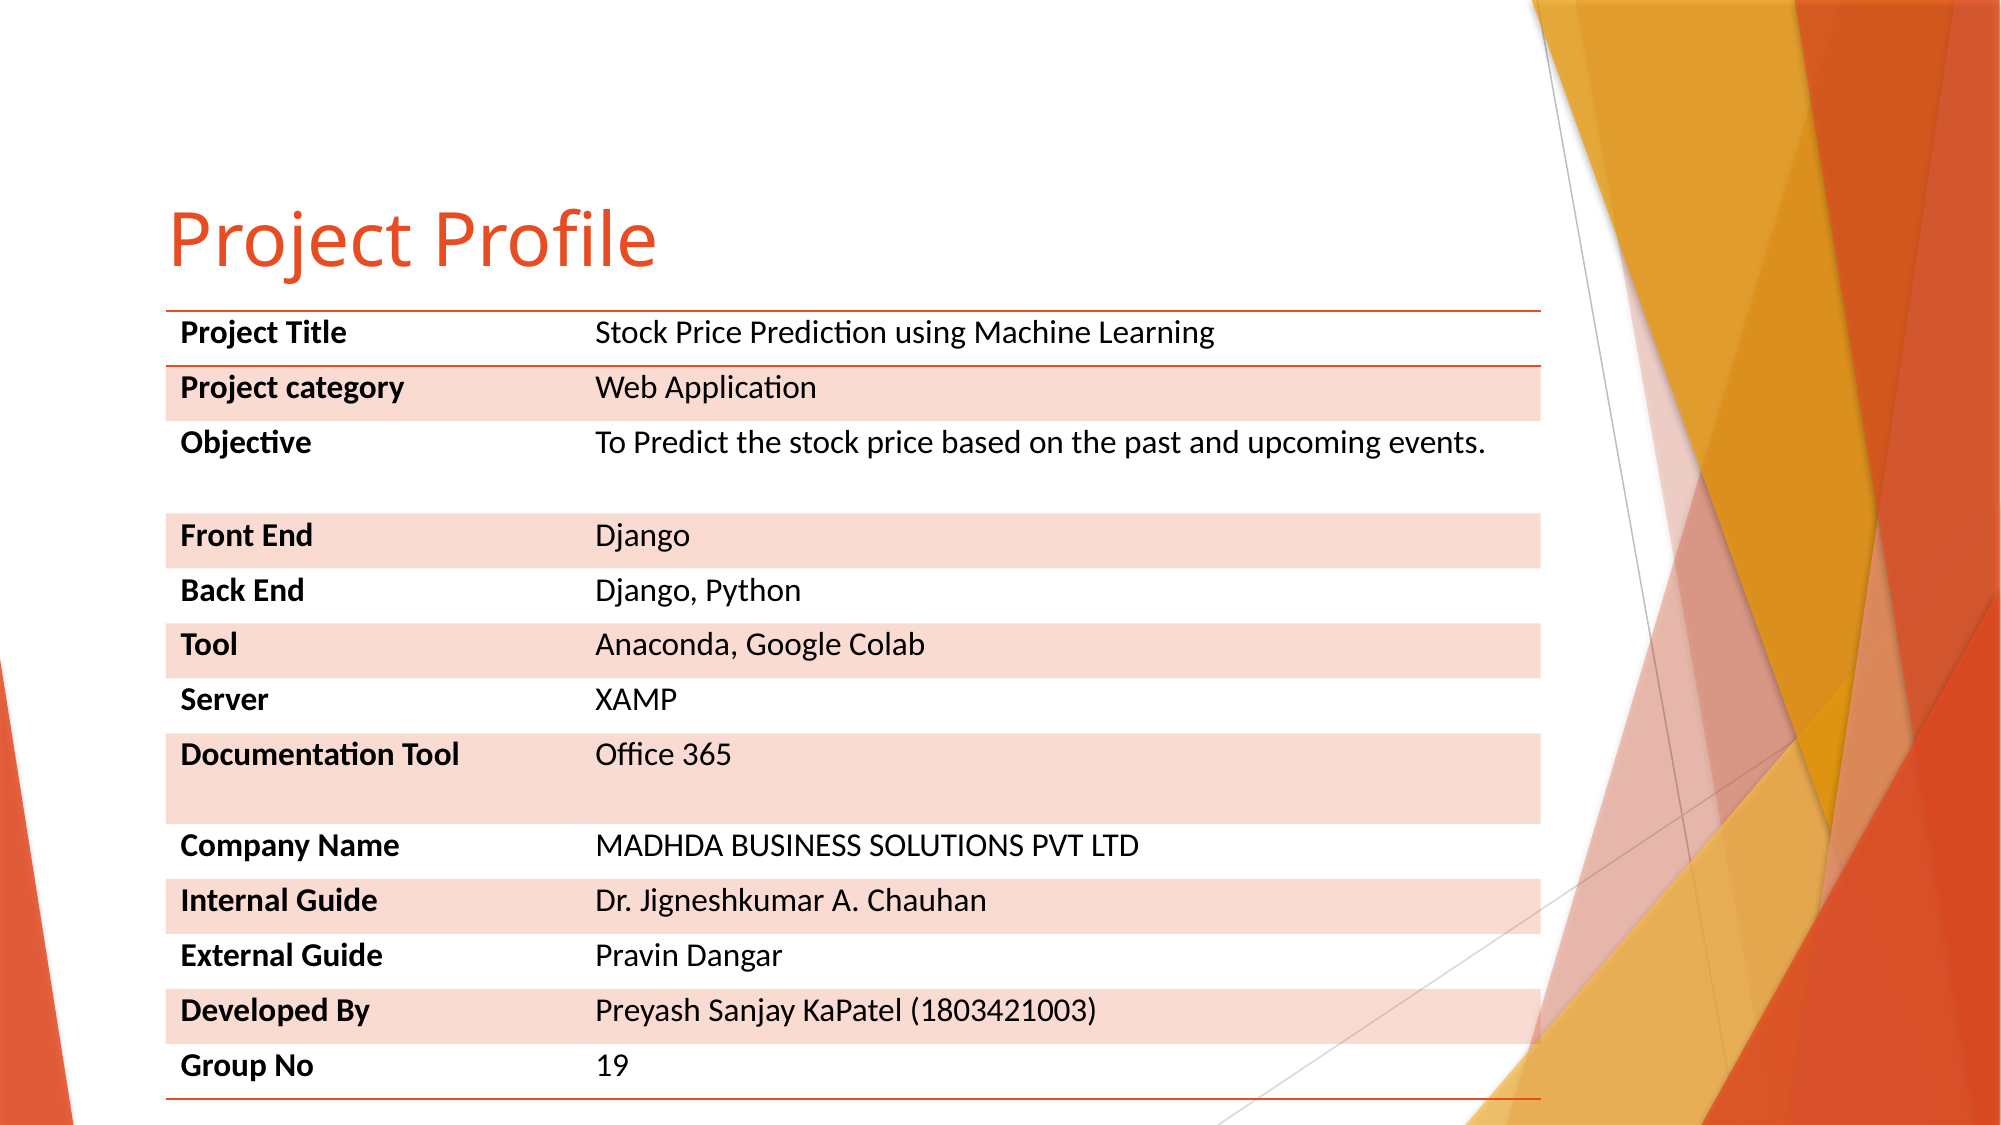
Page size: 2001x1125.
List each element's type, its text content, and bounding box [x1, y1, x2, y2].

table_cell Django [581, 513, 1541, 568]
table_cell XAMP [581, 678, 1541, 733]
table_cell Documentation Tool [166, 733, 581, 824]
table_cell Office 365 [581, 733, 1541, 824]
table_cell Objective [166, 421, 581, 513]
table_cell Company Name [166, 824, 581, 879]
table_cell External Guide [166, 934, 581, 989]
table_cell Back End [166, 568, 581, 623]
table_cell Group No [166, 1044, 581, 1098]
table_cell To Predict the stock price based on the past and upcoming events. [581, 421, 1541, 513]
table_cell Developed By [166, 989, 581, 1044]
table_cell Server [166, 678, 581, 733]
table_cell Project category [166, 367, 581, 421]
table_cell Tool [166, 623, 581, 678]
table_header Project Title [166, 312, 581, 365]
table_cell Web Application [581, 367, 1541, 421]
table_cell Front End [166, 513, 581, 568]
text_box Project Profile [153, 184, 1157, 290]
table_header Stock Price Prediction using Machine Learning [581, 312, 1541, 365]
table_cell Dr. Jigneshkumar A. Chauhan [581, 879, 1541, 934]
table_cell MADHDA BUSINESS SOLUTIONS PVT LTD [581, 824, 1541, 879]
table_cell Internal Guide [166, 879, 581, 934]
table_cell Anaconda, Google Colab [581, 623, 1541, 678]
table_cell Django, Python [581, 568, 1541, 623]
table_cell Pravin Dangar [581, 934, 1541, 989]
table_cell Preyash Sanjay KaPatel (1803421003) [581, 989, 1541, 1044]
table_cell 19 [581, 1044, 1541, 1098]
